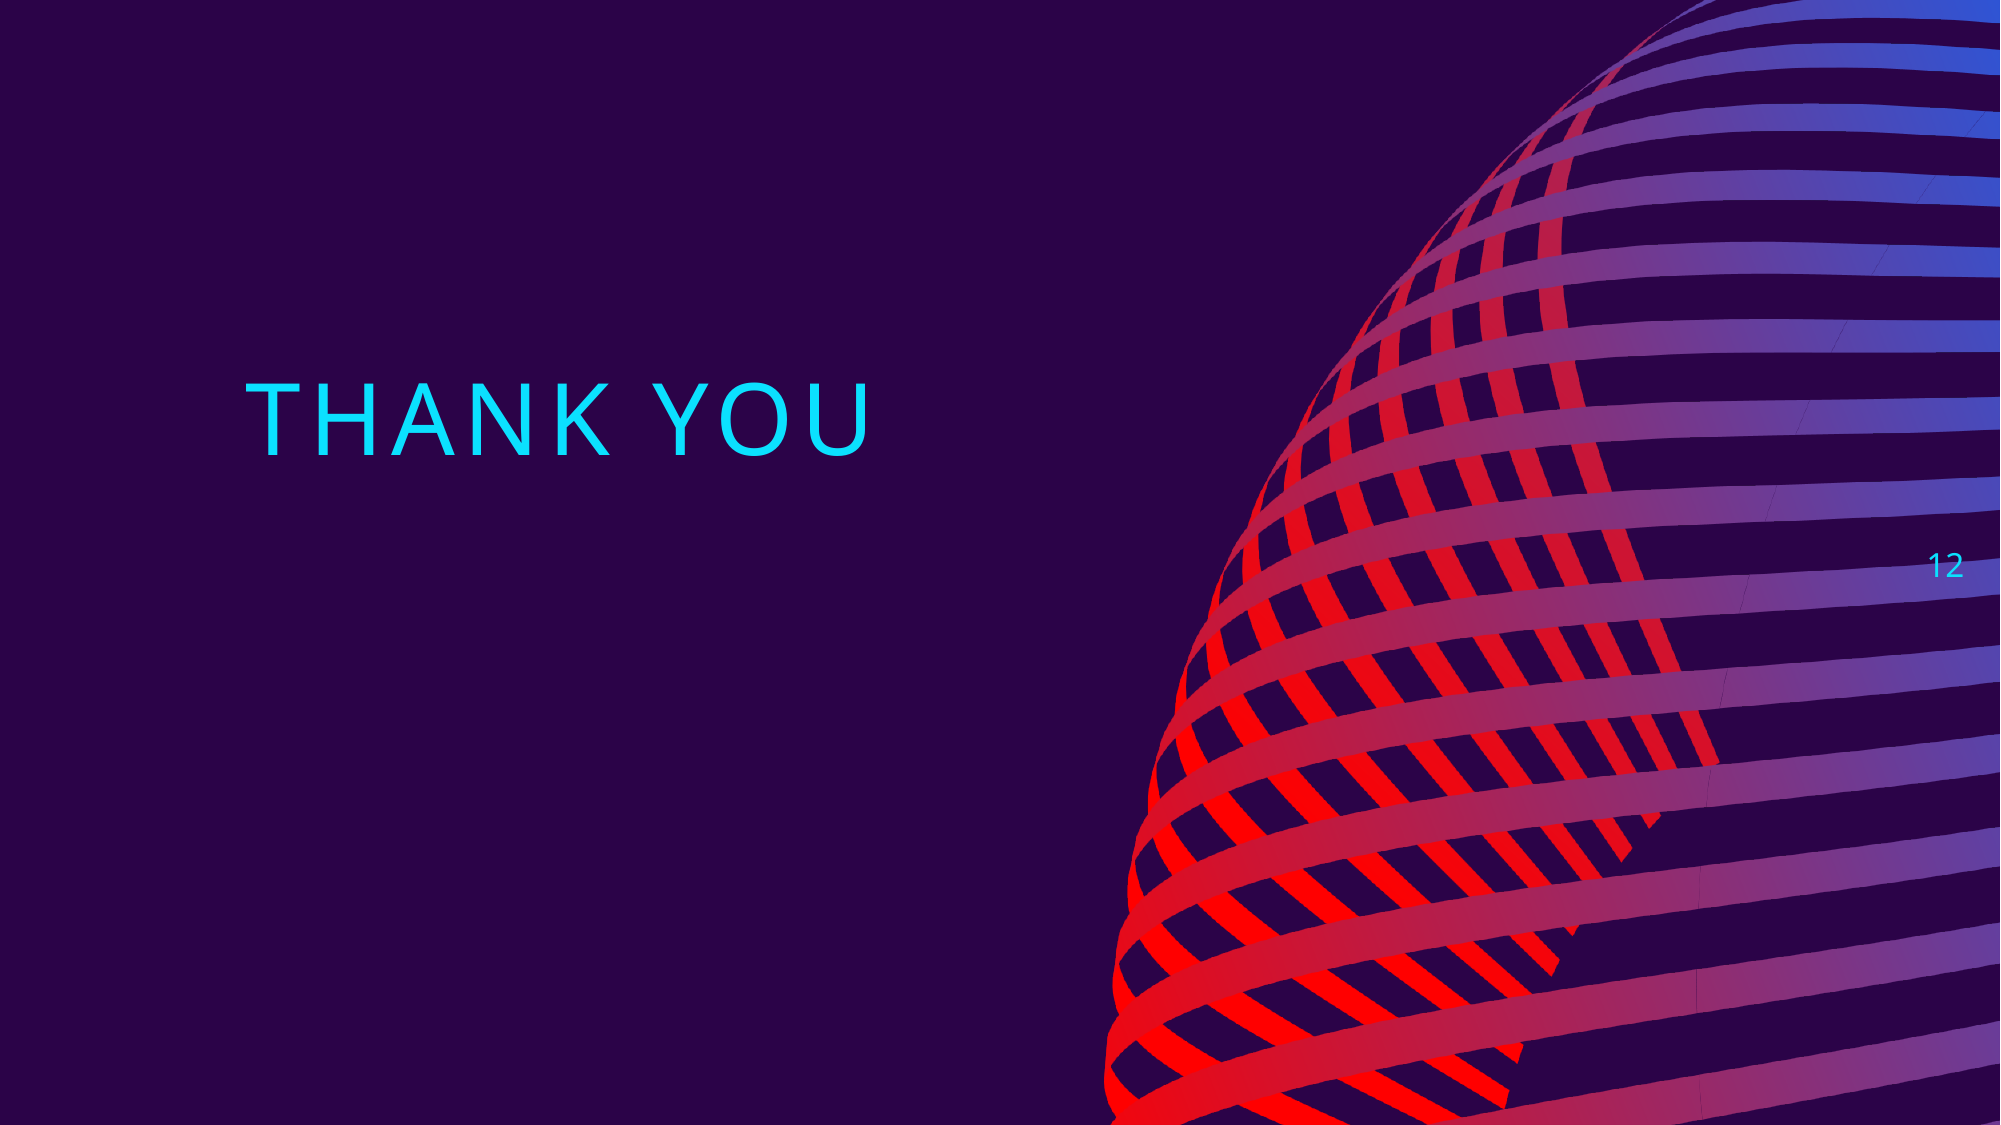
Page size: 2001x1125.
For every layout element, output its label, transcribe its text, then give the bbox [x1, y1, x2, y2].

picture [0, 0, 2000, 1125]
title Thank you [168, 92, 987, 485]
slide_number 12 [1889, 519, 1980, 615]
